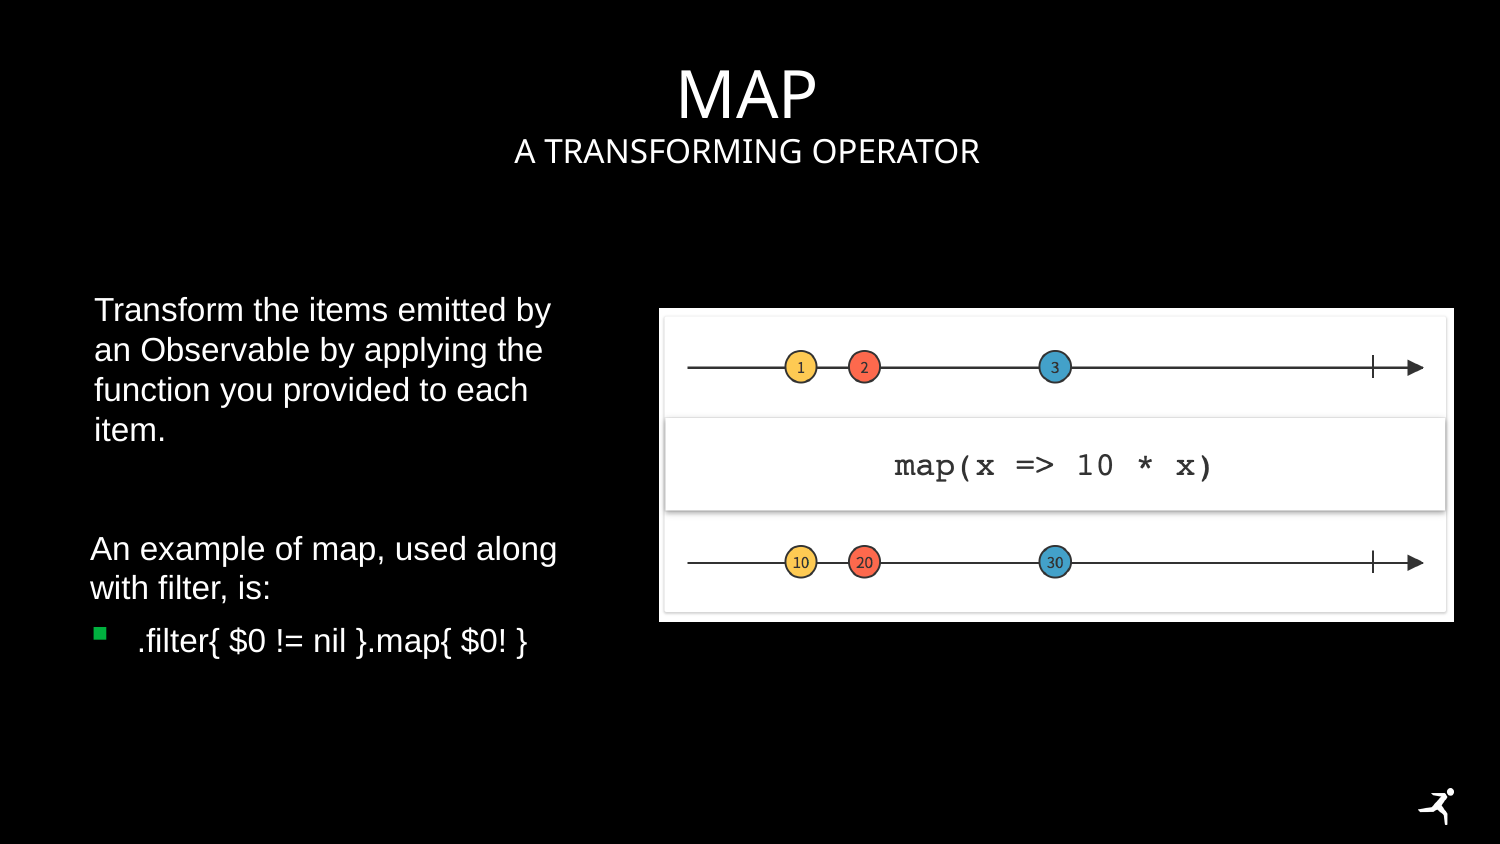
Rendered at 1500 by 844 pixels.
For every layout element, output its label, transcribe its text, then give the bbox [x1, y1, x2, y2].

title MAP [94, 66, 1402, 111]
subtitle a TRANSFORMING operator [94, 123, 1402, 178]
text_box An example of map, used along with filter, is: .filter{ $0 != nil }.map{ $0! } [75, 466, 586, 823]
picture [1418, 788, 1454, 825]
list Transform the items emitted by an Observable by applying the function you provided to each item. [94, 235, 586, 466]
picture [659, 308, 1454, 622]
